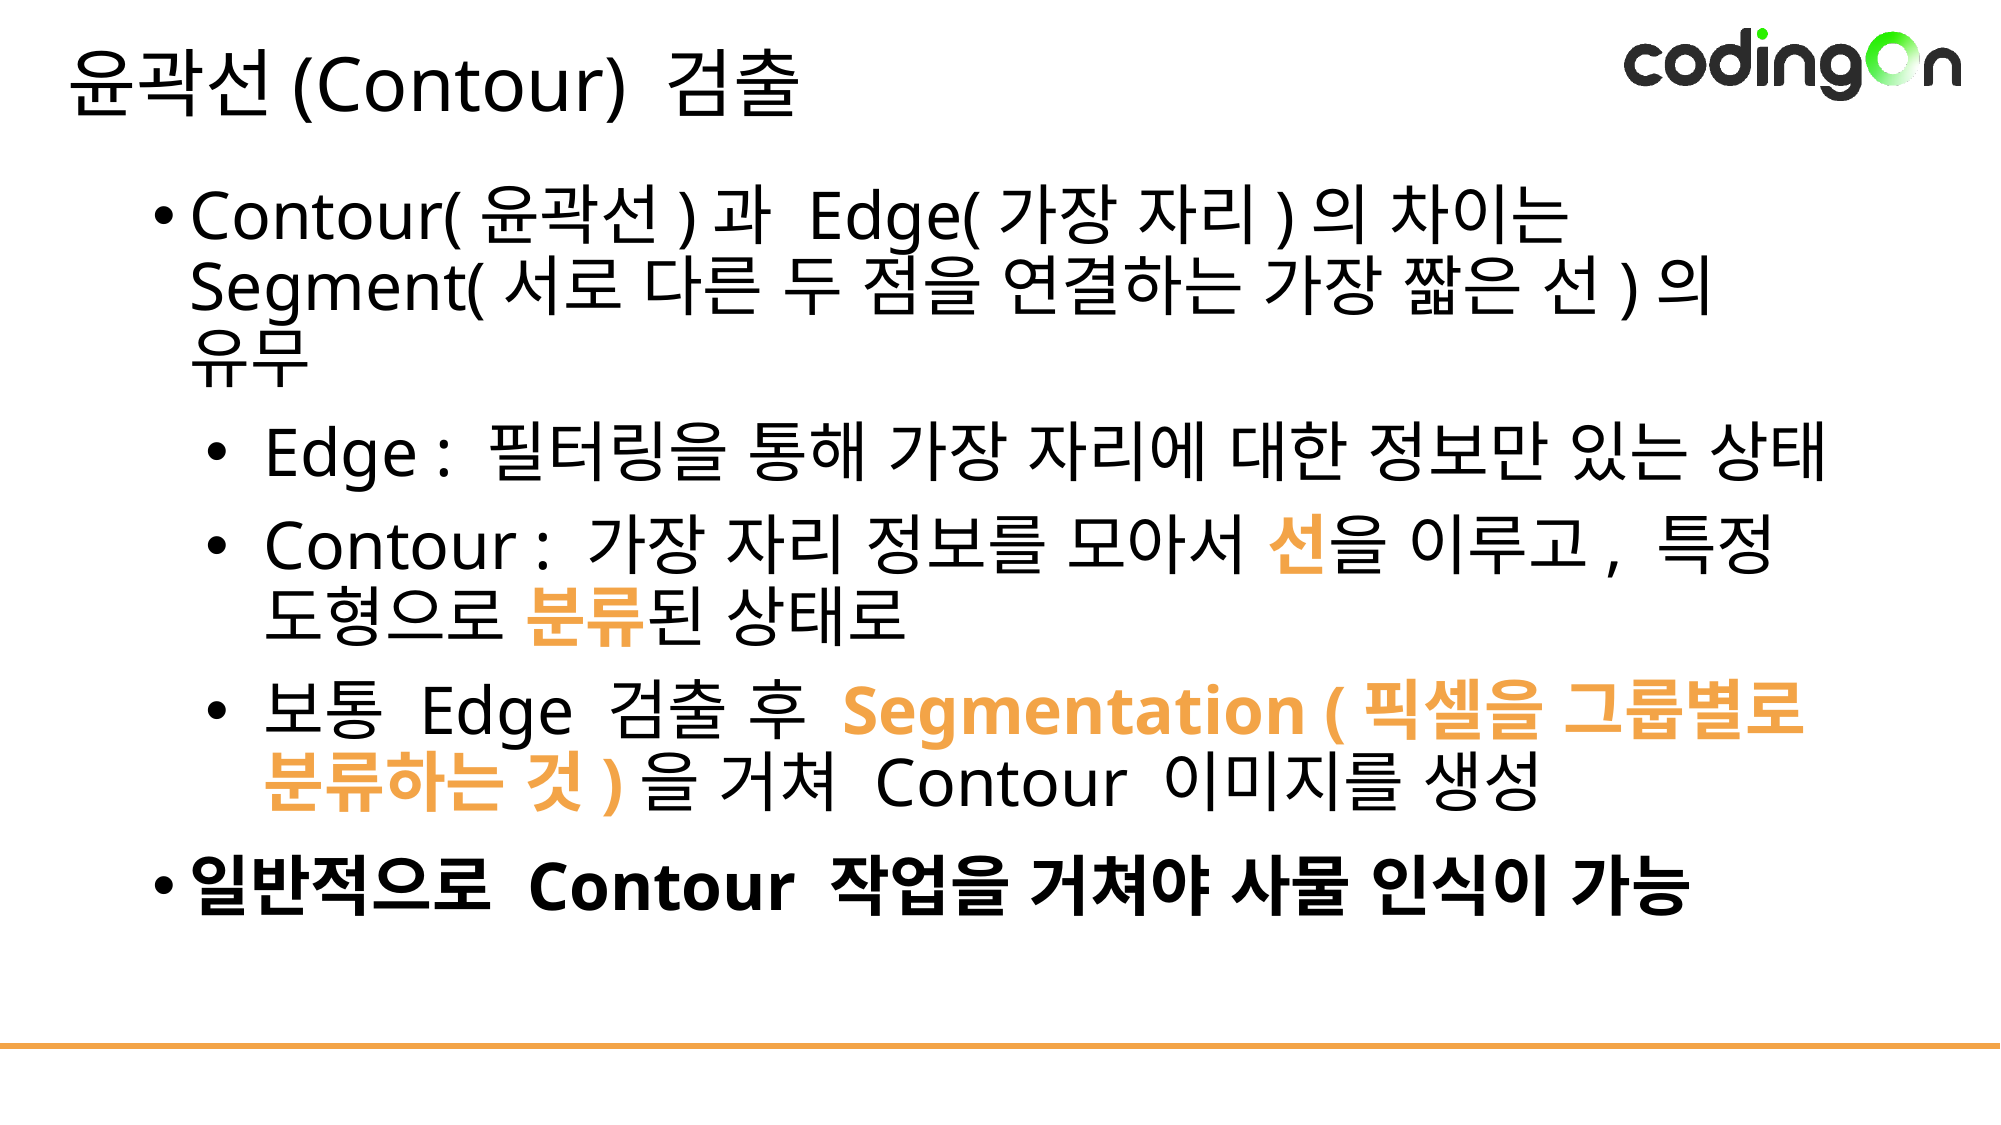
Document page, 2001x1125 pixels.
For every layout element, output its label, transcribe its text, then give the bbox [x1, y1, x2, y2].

list Contour(윤곽선)과 Edge(가장 자리)의 차이는 Segment(서로 다른 두 점을 연결하는 가장 짧은 선)의 유무 Edge : 필터링을 통해 가장 자리에 대한 정보만 있는 상태 Contour : 가장 자리 정보를 모아서 선을 이루고, 특정 도형으로 분류된 상태로 보통 Edge 검출 후 Segmentation (픽셀을 그룹별로 분류하는 것)을 거쳐 Contour 이미지를 생성 일반적으로 Contour 작업을 거쳐야 사물 인식이 가능 [137, 175, 1863, 1012]
title 윤곽선(Contour) 검출 [52, 17, 1492, 157]
picture [1624, 28, 1961, 101]
